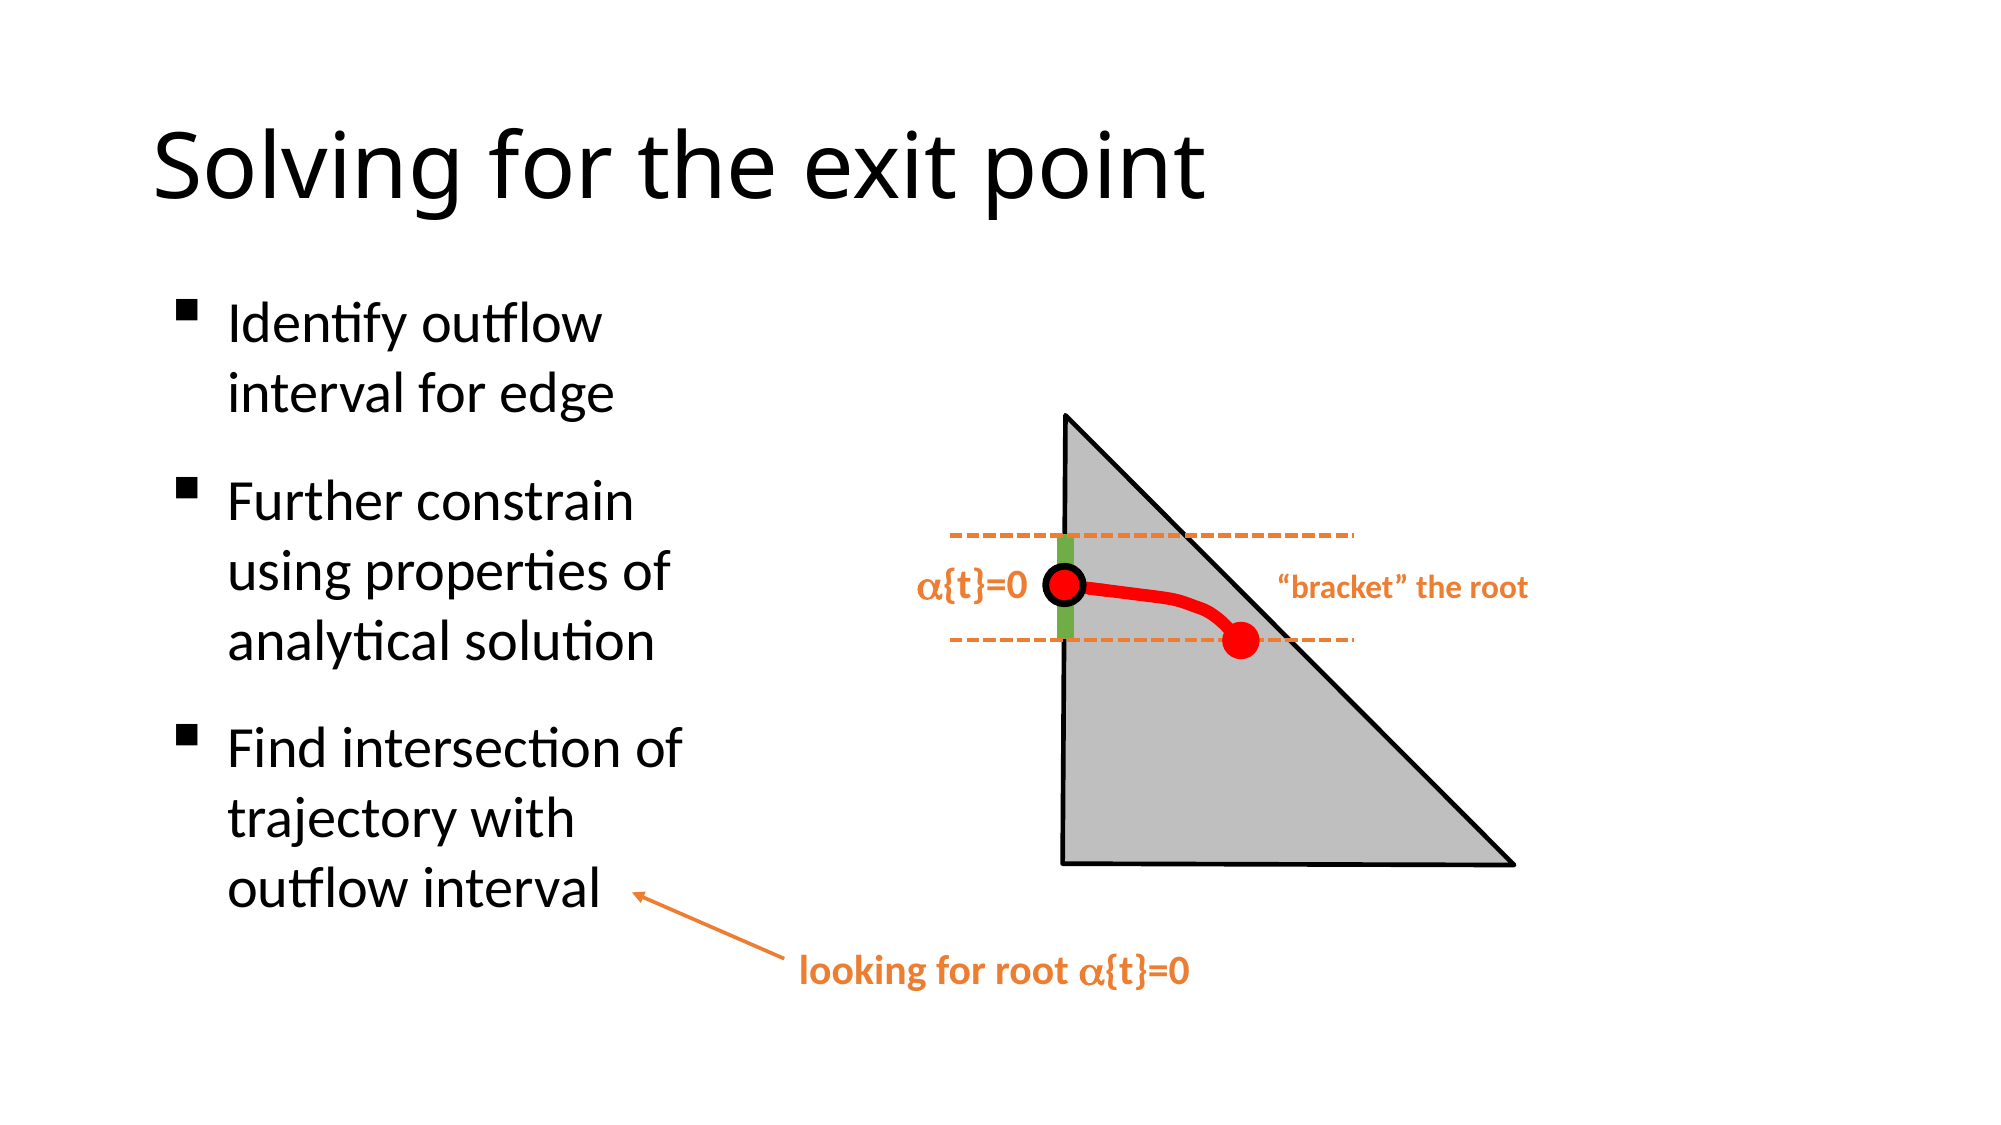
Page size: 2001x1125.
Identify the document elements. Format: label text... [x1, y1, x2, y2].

title Solving for the exit point [137, 59, 1863, 278]
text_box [631, 892, 785, 959]
text_box looking for root {t}=0 [784, 935, 901, 1001]
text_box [901, 434, 1580, 1071]
text_box Identify outflow interval for edge Further constrain using properties of analytical solution Find intersection of trajectory with outflow interval [156, 277, 764, 1014]
